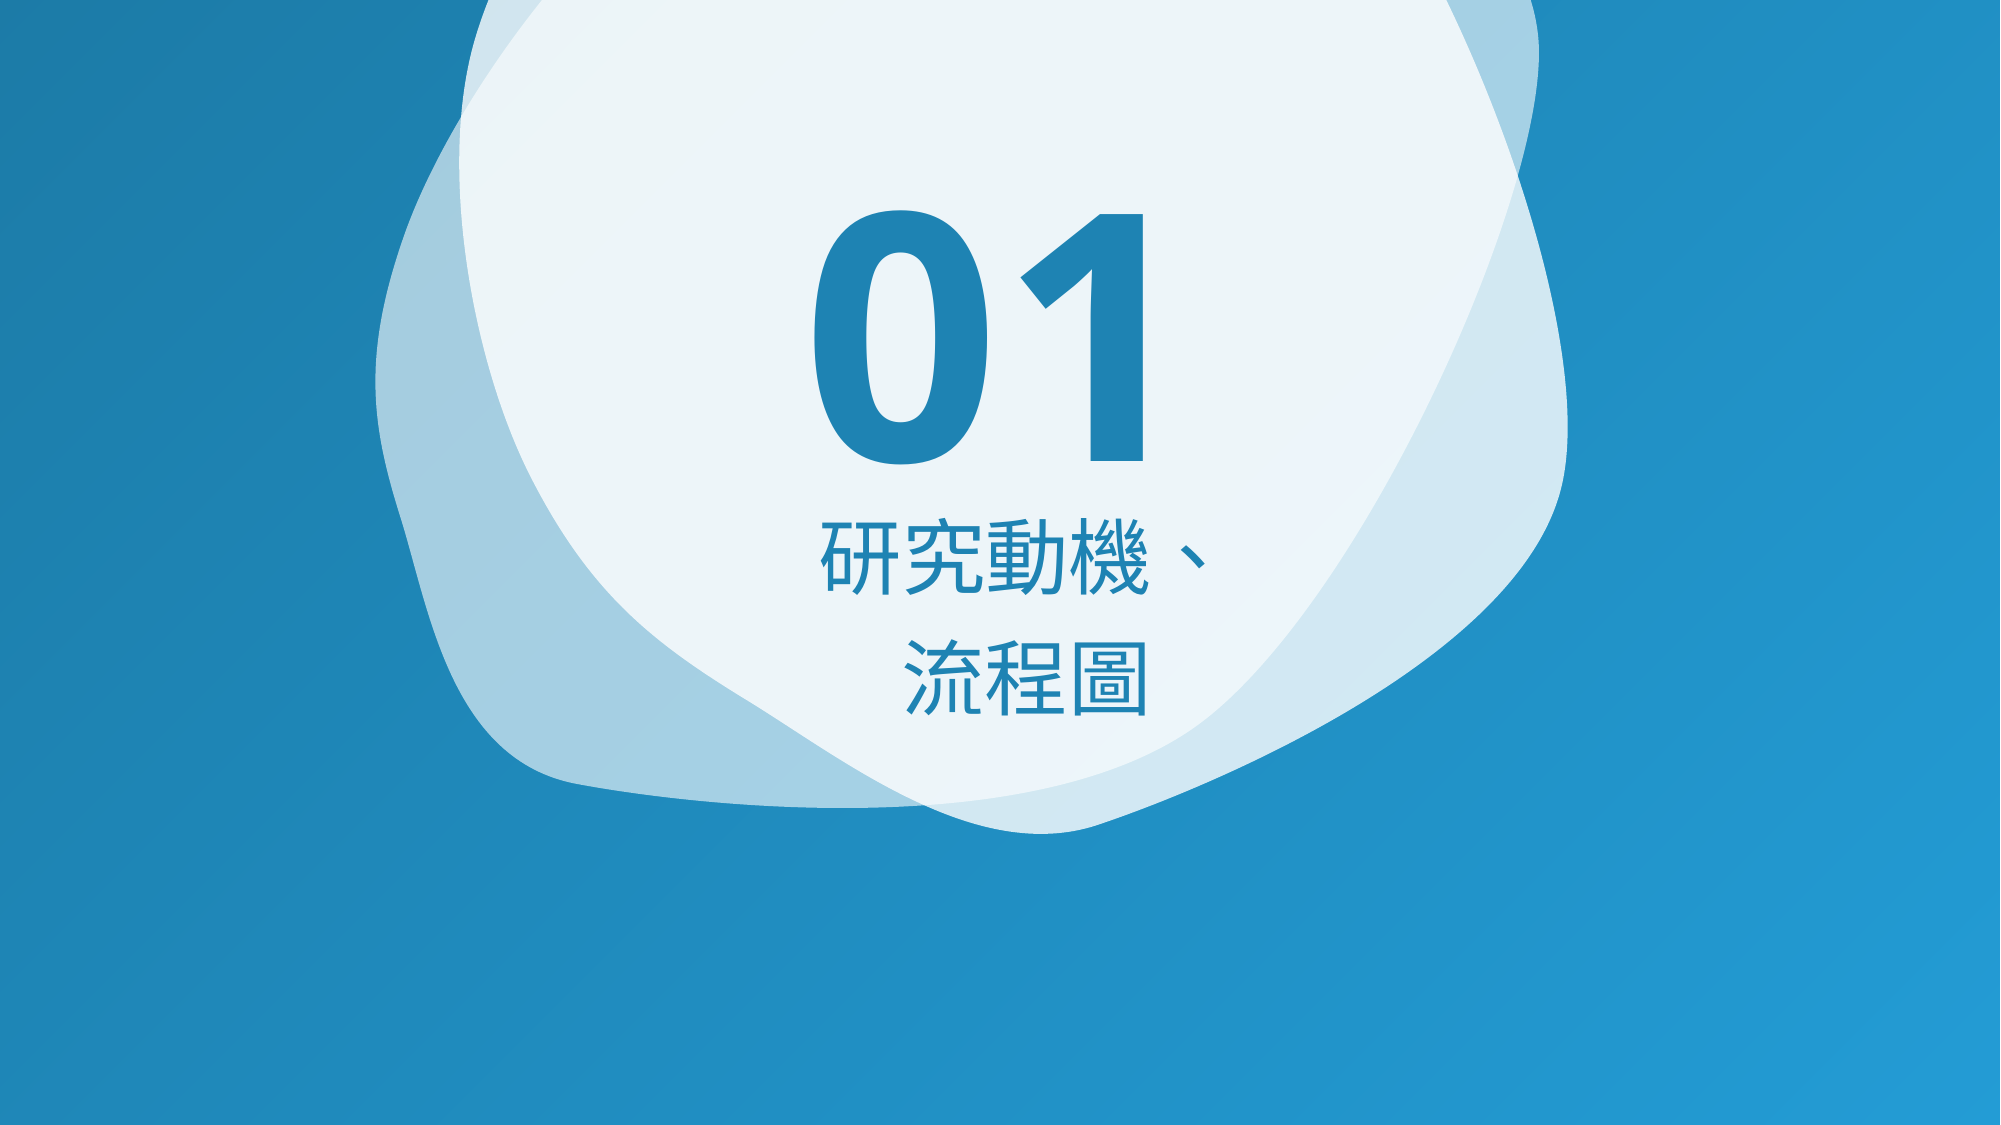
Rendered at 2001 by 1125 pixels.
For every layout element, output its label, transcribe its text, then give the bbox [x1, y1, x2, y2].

list 01 [761, 108, 1239, 497]
list 研究動機、 流程圖 [761, 497, 1293, 724]
